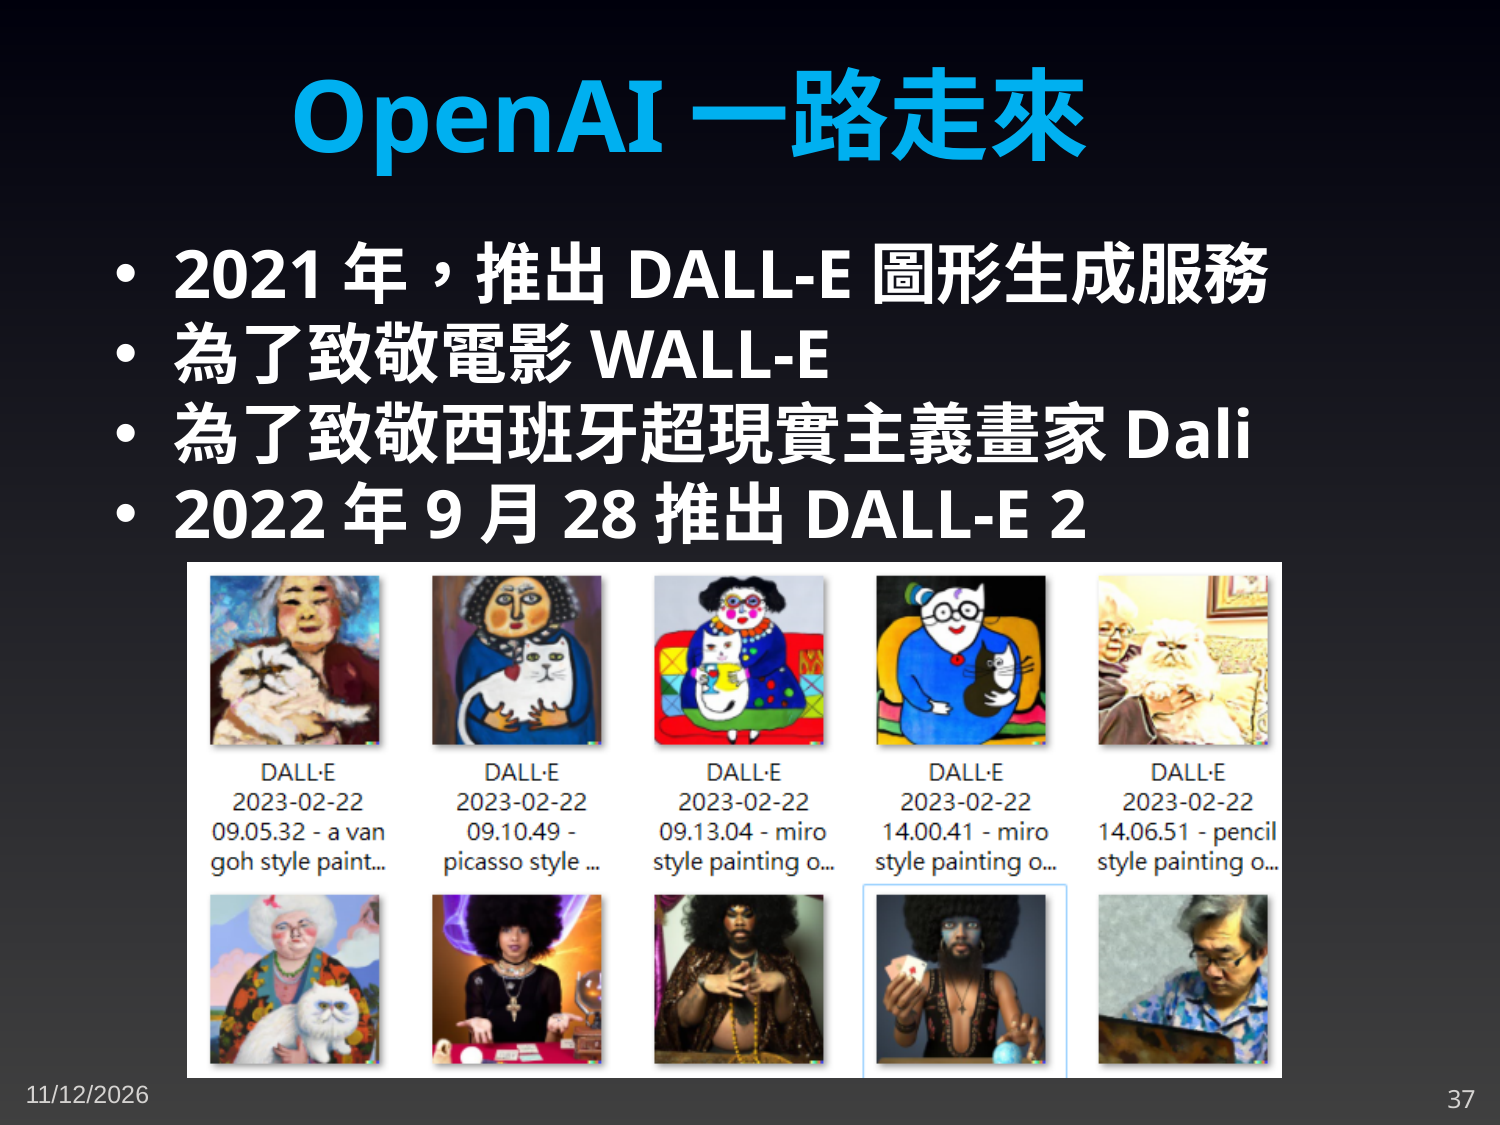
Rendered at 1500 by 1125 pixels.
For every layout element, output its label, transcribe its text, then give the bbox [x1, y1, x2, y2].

text_box 2021年，推出DALL-E圖形生成服務 為了致敬電影WALL-E 為了致敬西班牙超現實主義畫家Dali 2022年9月28推出DALL-E 2 [99, 224, 1400, 640]
picture [187, 561, 1282, 1079]
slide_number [10, 1075, 411, 1117]
text_box OpenAI一路走來 [274, 24, 1313, 188]
slide_number 37 [1340, 1075, 1491, 1117]
